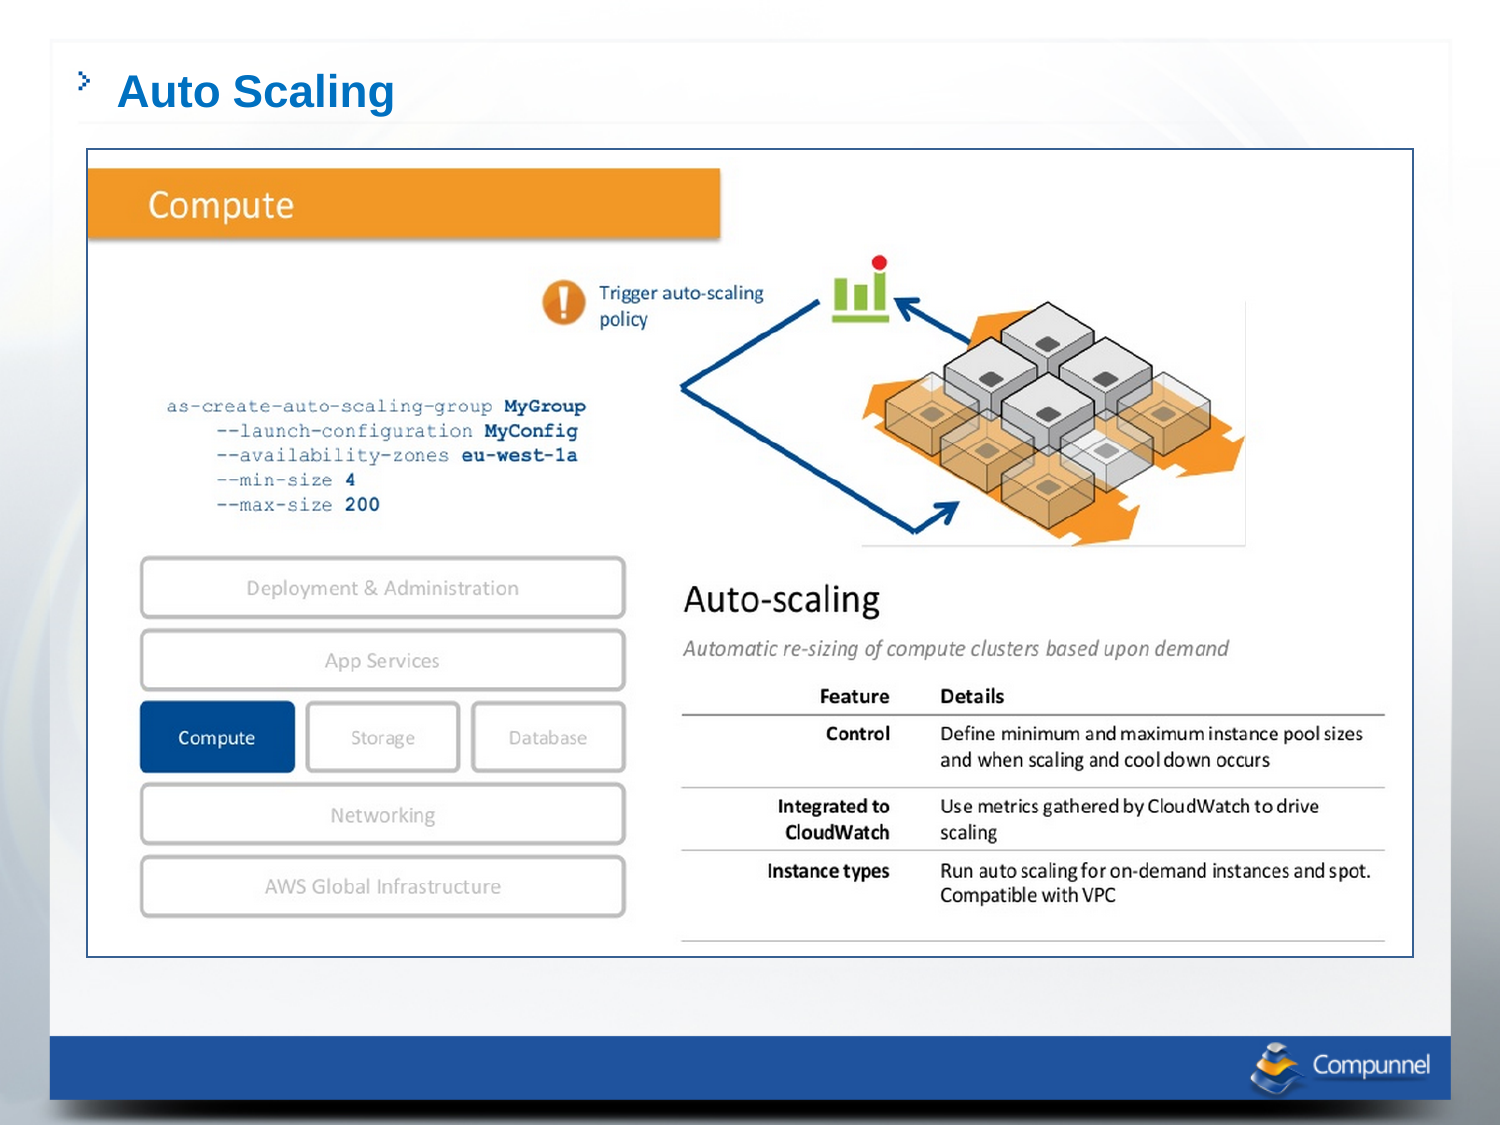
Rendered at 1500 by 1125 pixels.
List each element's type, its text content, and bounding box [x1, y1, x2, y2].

picture [0, 0, 1500, 1125]
text_box Auto Scaling [101, 54, 411, 125]
